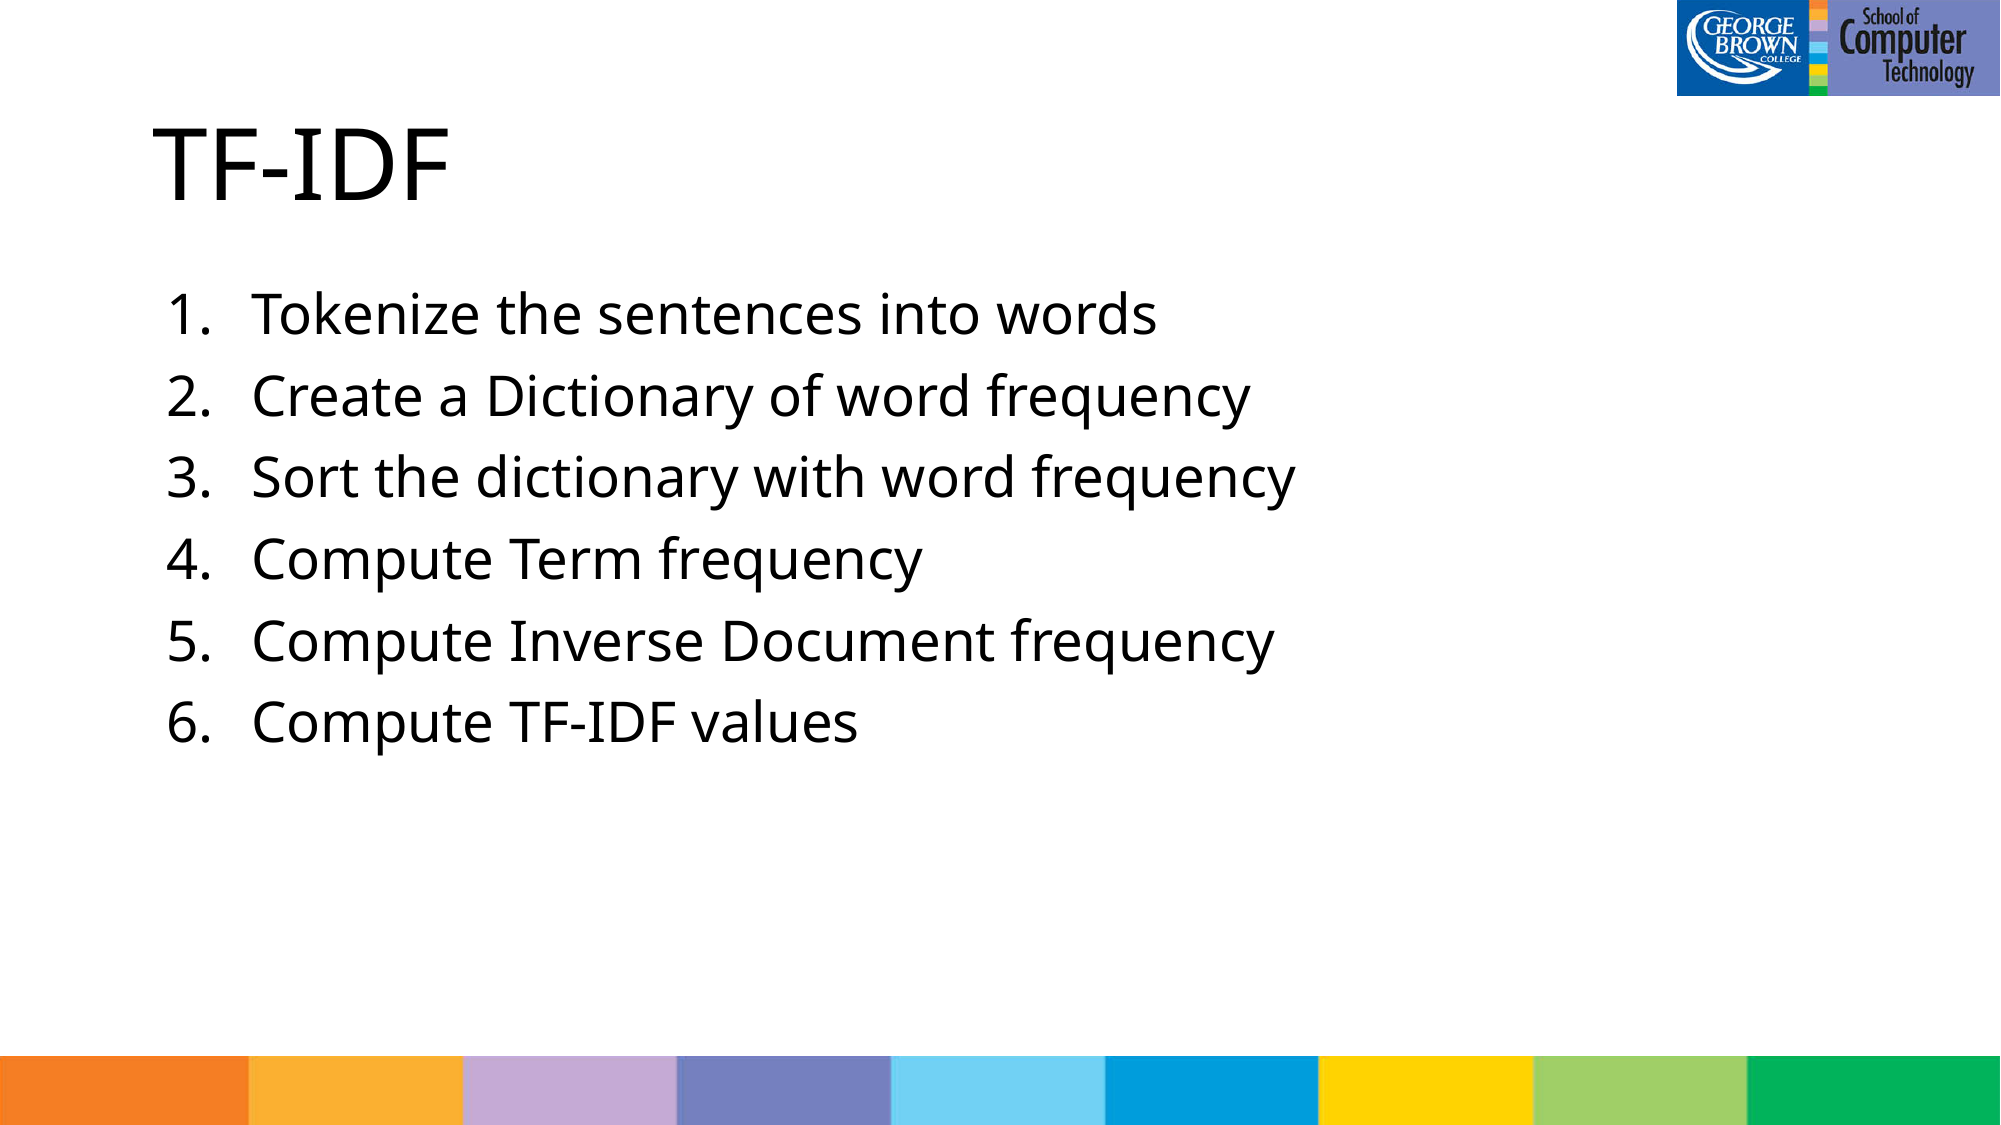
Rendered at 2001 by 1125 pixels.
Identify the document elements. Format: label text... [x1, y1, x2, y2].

title TF-IDF [137, 59, 1863, 278]
picture [1318, 1056, 2000, 1125]
list Tokenize the sentences into words Create a Dictionary of word frequency Sort the dictionary with word frequency Compute Term frequency Compute Inverse Document frequency Compute TF-IDF values [151, 278, 1931, 1010]
picture [0, 1056, 1105, 1125]
picture [1677, 0, 2000, 96]
